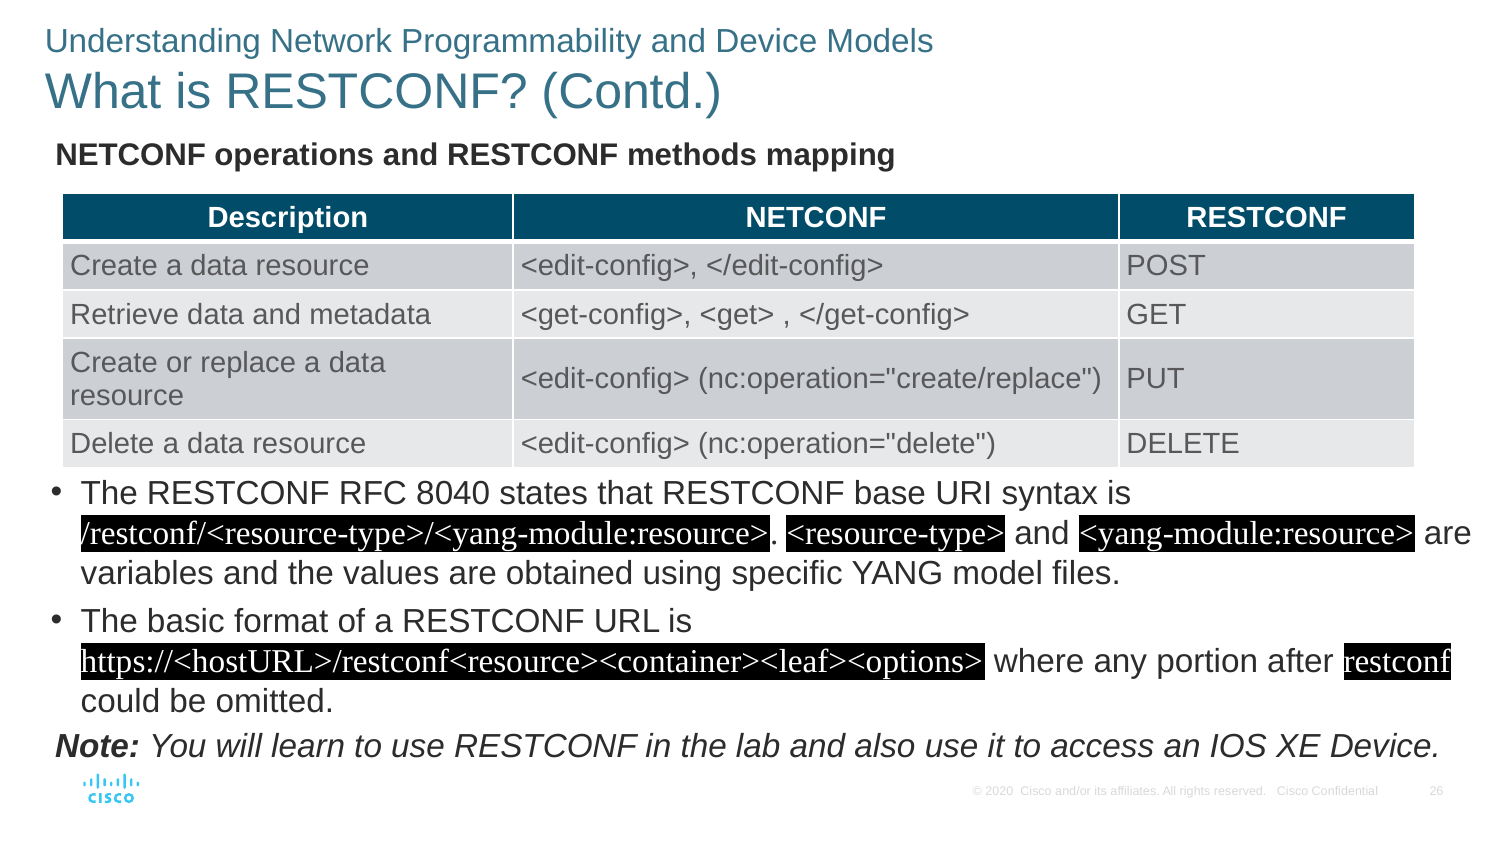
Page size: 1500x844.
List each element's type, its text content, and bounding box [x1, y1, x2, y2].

table_cell POST [1120, 244, 1414, 289]
table_cell Delete a data resource [63, 420, 512, 463]
table_cell <edit-config> (nc:operation="delete") [514, 420, 1118, 463]
table_header NETCONF [514, 194, 1118, 239]
title Understanding Network Programmability and Device Models What is RESTCONF? (Contd.) [0, 6, 1500, 131]
list NETCONF operations and RESTCONF methods mapping [40, 126, 1483, 181]
table_cell Create a data resource [63, 244, 512, 289]
table_cell Create or replace a data resource [63, 339, 512, 419]
table_cell <get-config>, <get> , </get-config> [514, 291, 1118, 337]
table_cell <edit-config>, </edit-config> [514, 244, 1118, 289]
table_cell GET [1120, 291, 1414, 337]
table_cell Retrieve data and metadata [63, 291, 512, 337]
text_box Note: You will learn to use RESTCONF in the lab and also use it to access an IOS XE Device. [40, 717, 1483, 772]
text_box The RESTCONF RFC 8040 states that RESTCONF base URI syntax is /restconf/<resource-type>/<yang-module:resource>. <resource-type> and <yang-module:resource> are variables and the values are obtained using specific YANG model files. The basic format of a RESTCONF URL is https://<hostURL>/restconf<resource><container><leaf><options> where any portion after restconf could be omitted. [35, 463, 1500, 727]
table_header Description [63, 194, 512, 239]
table_cell DELETE [1120, 420, 1414, 463]
table_cell PUT [1120, 339, 1414, 419]
table_cell <edit-config> (nc:operation="create/replace") [514, 339, 1118, 419]
table_header RESTCONF [1120, 194, 1414, 239]
